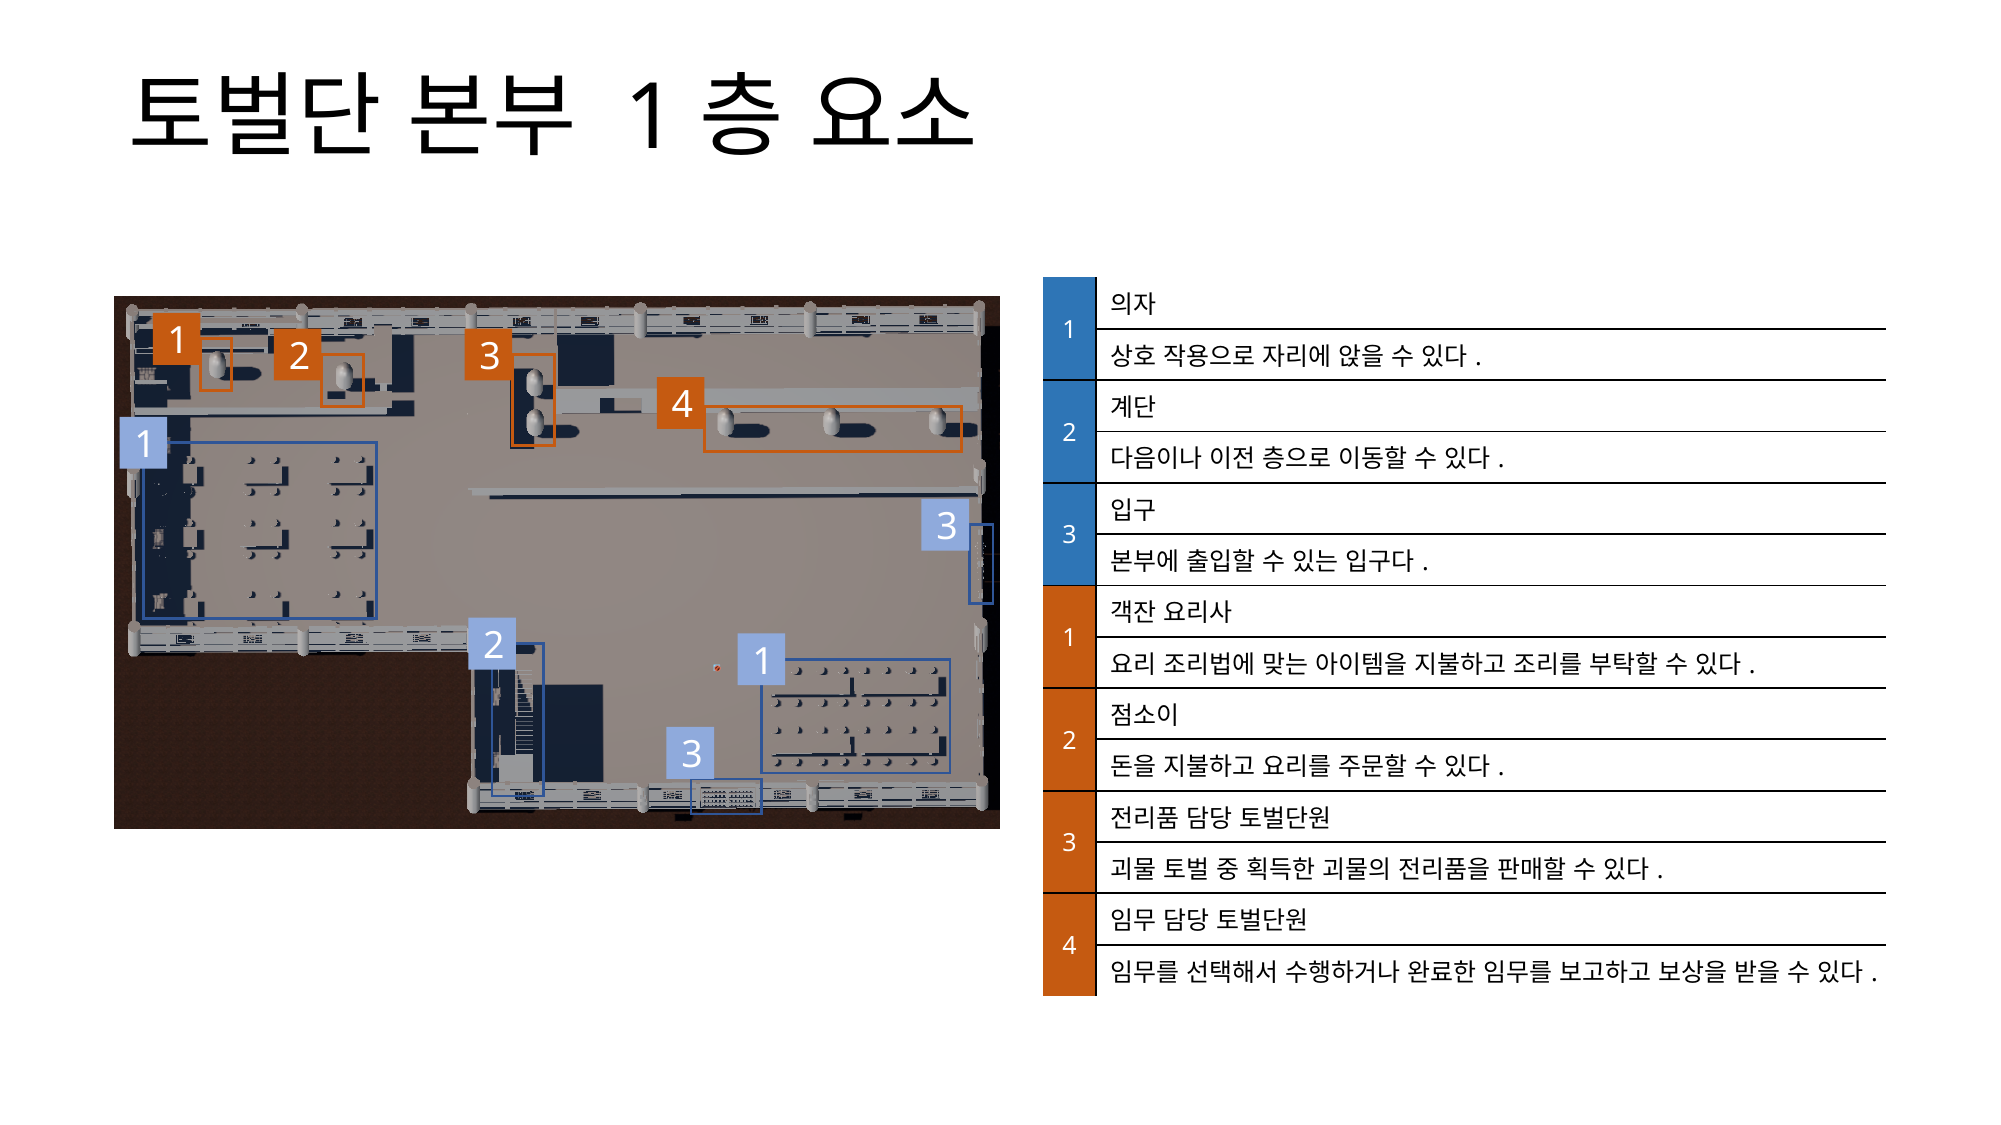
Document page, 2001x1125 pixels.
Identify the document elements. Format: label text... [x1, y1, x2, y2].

text_box 토벌단 본부 1층 요소 [113, 47, 1886, 190]
table_cell 전리품 담당 토벌단원 [1097, 792, 1886, 841]
table_cell 입구 [1097, 484, 1886, 533]
picture [113, 296, 1000, 829]
table_cell 2 [1043, 381, 1095, 482]
table_cell 본부에 출입할 수 있는 입구다. [1097, 535, 1886, 585]
table_cell 상호 작용으로 자리에 앉을 수 있다. [1097, 330, 1886, 379]
table_cell 임무를 선택해서 수행하거나 완료한 임무를 보고하고 보상을 받을 수 있다. [1097, 946, 1886, 996]
table_cell 계단 [1097, 381, 1886, 431]
table_cell 3 [1043, 792, 1095, 892]
table_cell 1 [1043, 586, 1095, 687]
table_cell 임무 담당 토벌단원 [1097, 894, 1886, 944]
table_cell 2 [1043, 689, 1095, 790]
table_cell 다음이나 이전 층으로 이동할 수 있다. [1097, 432, 1886, 482]
table_header 1 [1043, 277, 1095, 379]
table_cell 요리 조리법에 맞는 아이템을 지불하고 조리를 부탁할 수 있다. [1097, 638, 1886, 687]
table_cell 괴물 토벌 중 획득한 괴물의 전리품을 판매할 수 있다. [1097, 843, 1886, 892]
table_cell 4 [1043, 894, 1095, 996]
table_cell 3 [1043, 484, 1095, 585]
table_cell 돈을 지불하고 요리를 주문할 수 있다. [1097, 740, 1886, 790]
table_cell 객잔 요리사 [1097, 586, 1886, 636]
table_header 의자 [1097, 277, 1886, 328]
table_cell 점소이 [1097, 689, 1886, 738]
